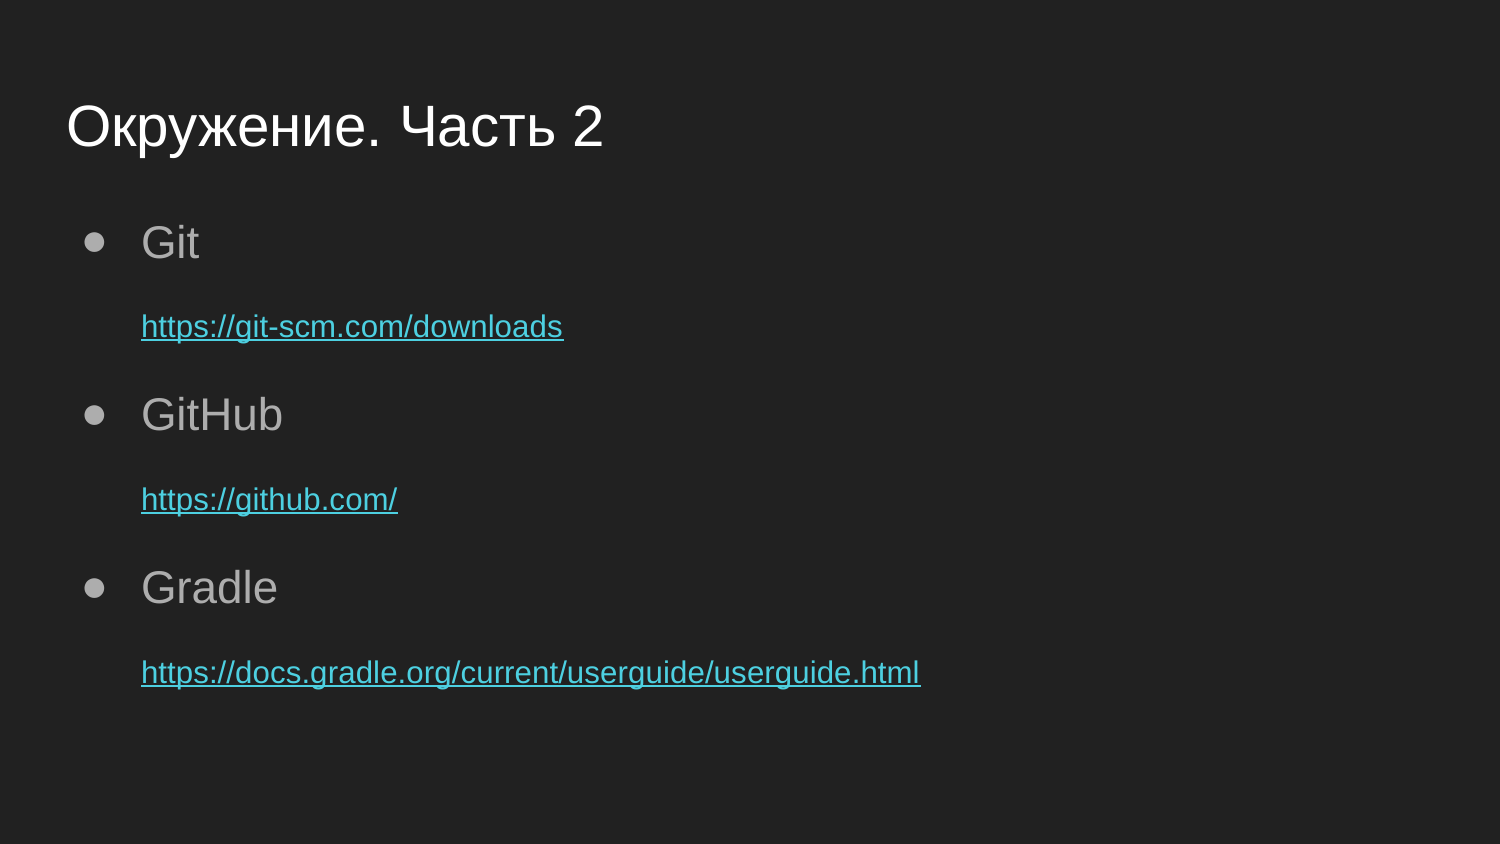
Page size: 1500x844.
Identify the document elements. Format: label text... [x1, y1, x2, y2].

title Окружение. Часть 2 [51, 72, 1449, 167]
list Git https://git-scm.com/downloads GitHub https://github.com/ Gradle https://docs.gradle.org/current/userguide/userguide.html [51, 189, 1449, 750]
